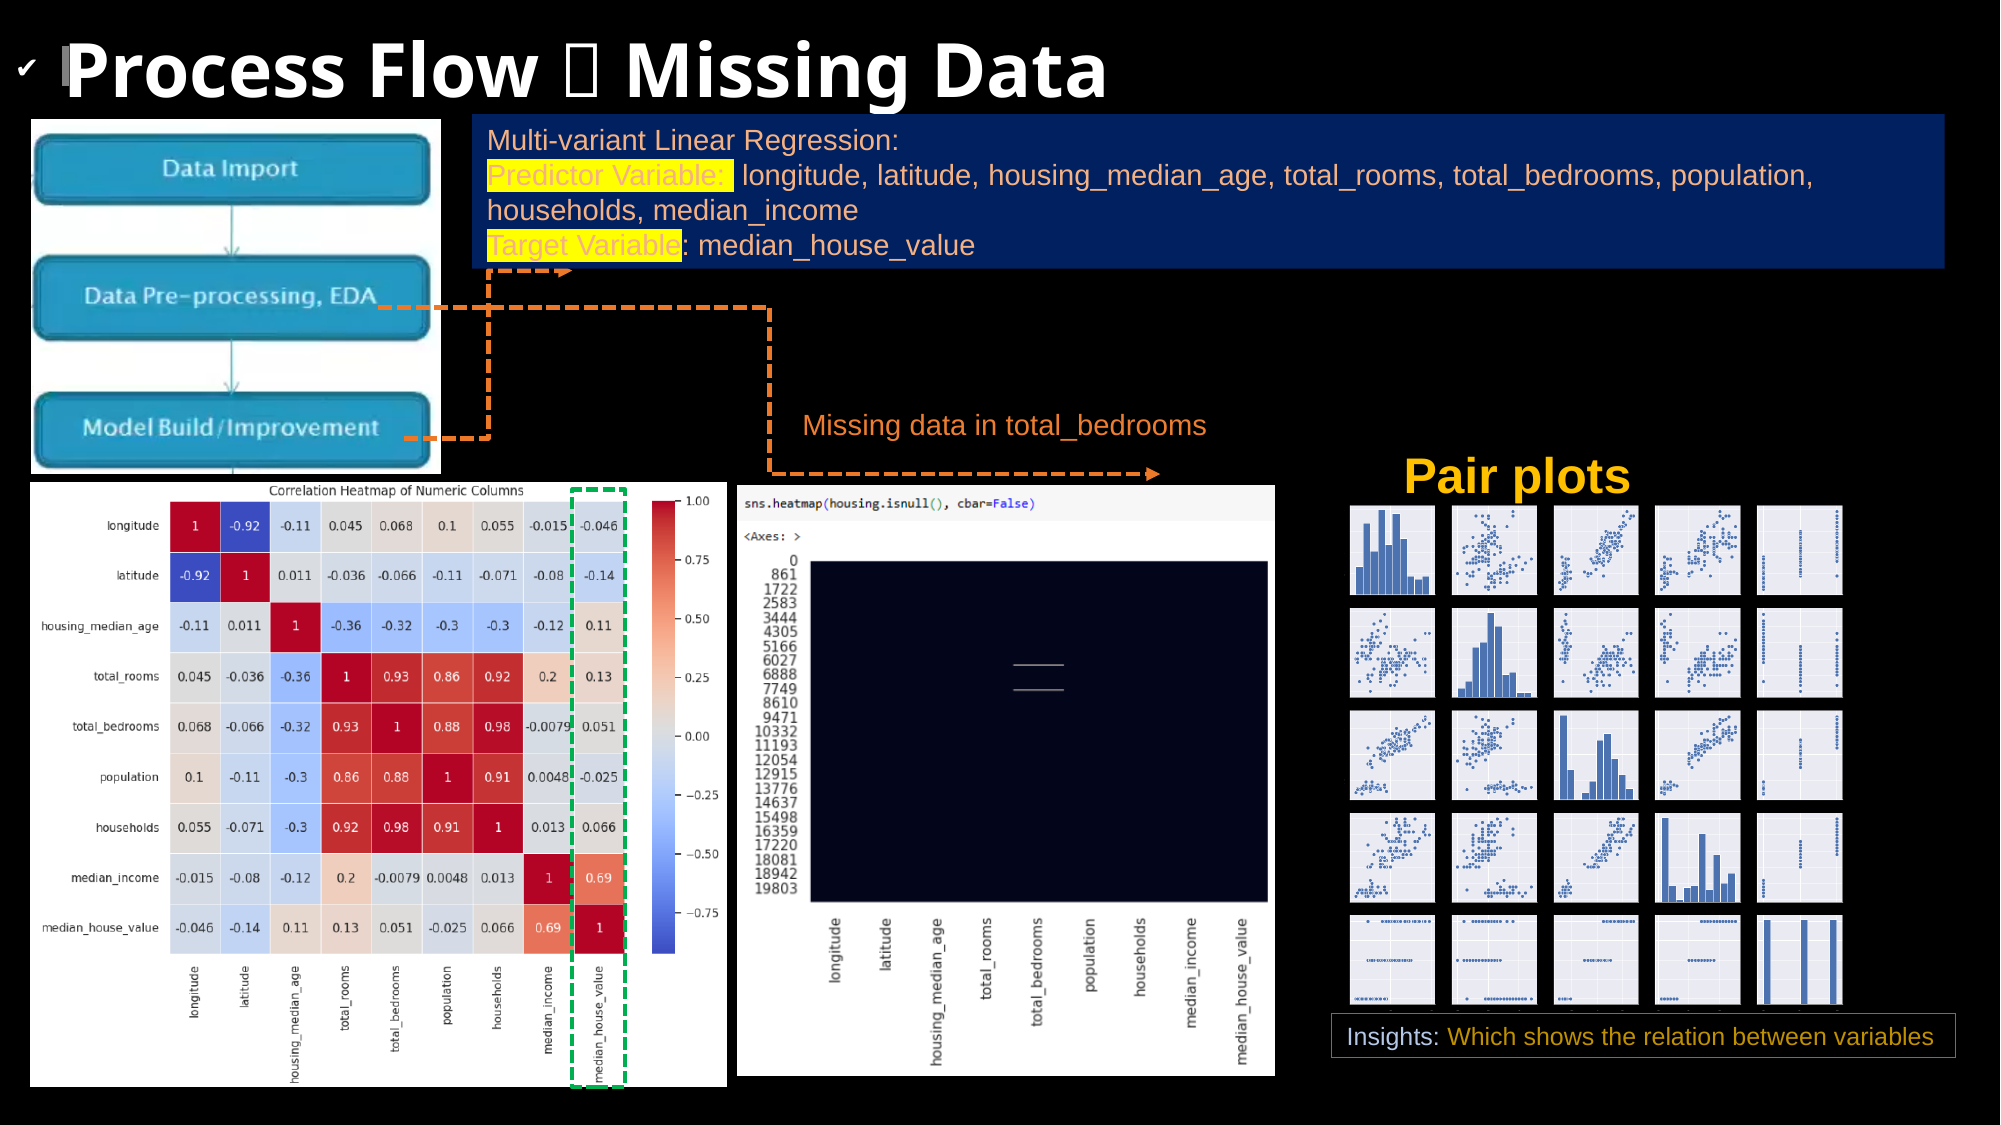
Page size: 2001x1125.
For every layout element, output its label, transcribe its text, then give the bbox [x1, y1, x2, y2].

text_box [378, 307, 1291, 1076]
text_box Process Flow  Missing Data [48, 40, 1940, 114]
text_box [0, 40, 1006, 91]
picture [31, 118, 441, 475]
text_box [1331, 435, 1956, 1059]
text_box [404, 270, 573, 305]
picture [29, 482, 728, 1088]
text_box Multi-variant Linear Regression: Predictor Variable: longitude, latitude, housing_median_age, total_rooms, total_bedrooms, population, households, median_income Target Variable: median_house_value [472, 114, 1945, 269]
